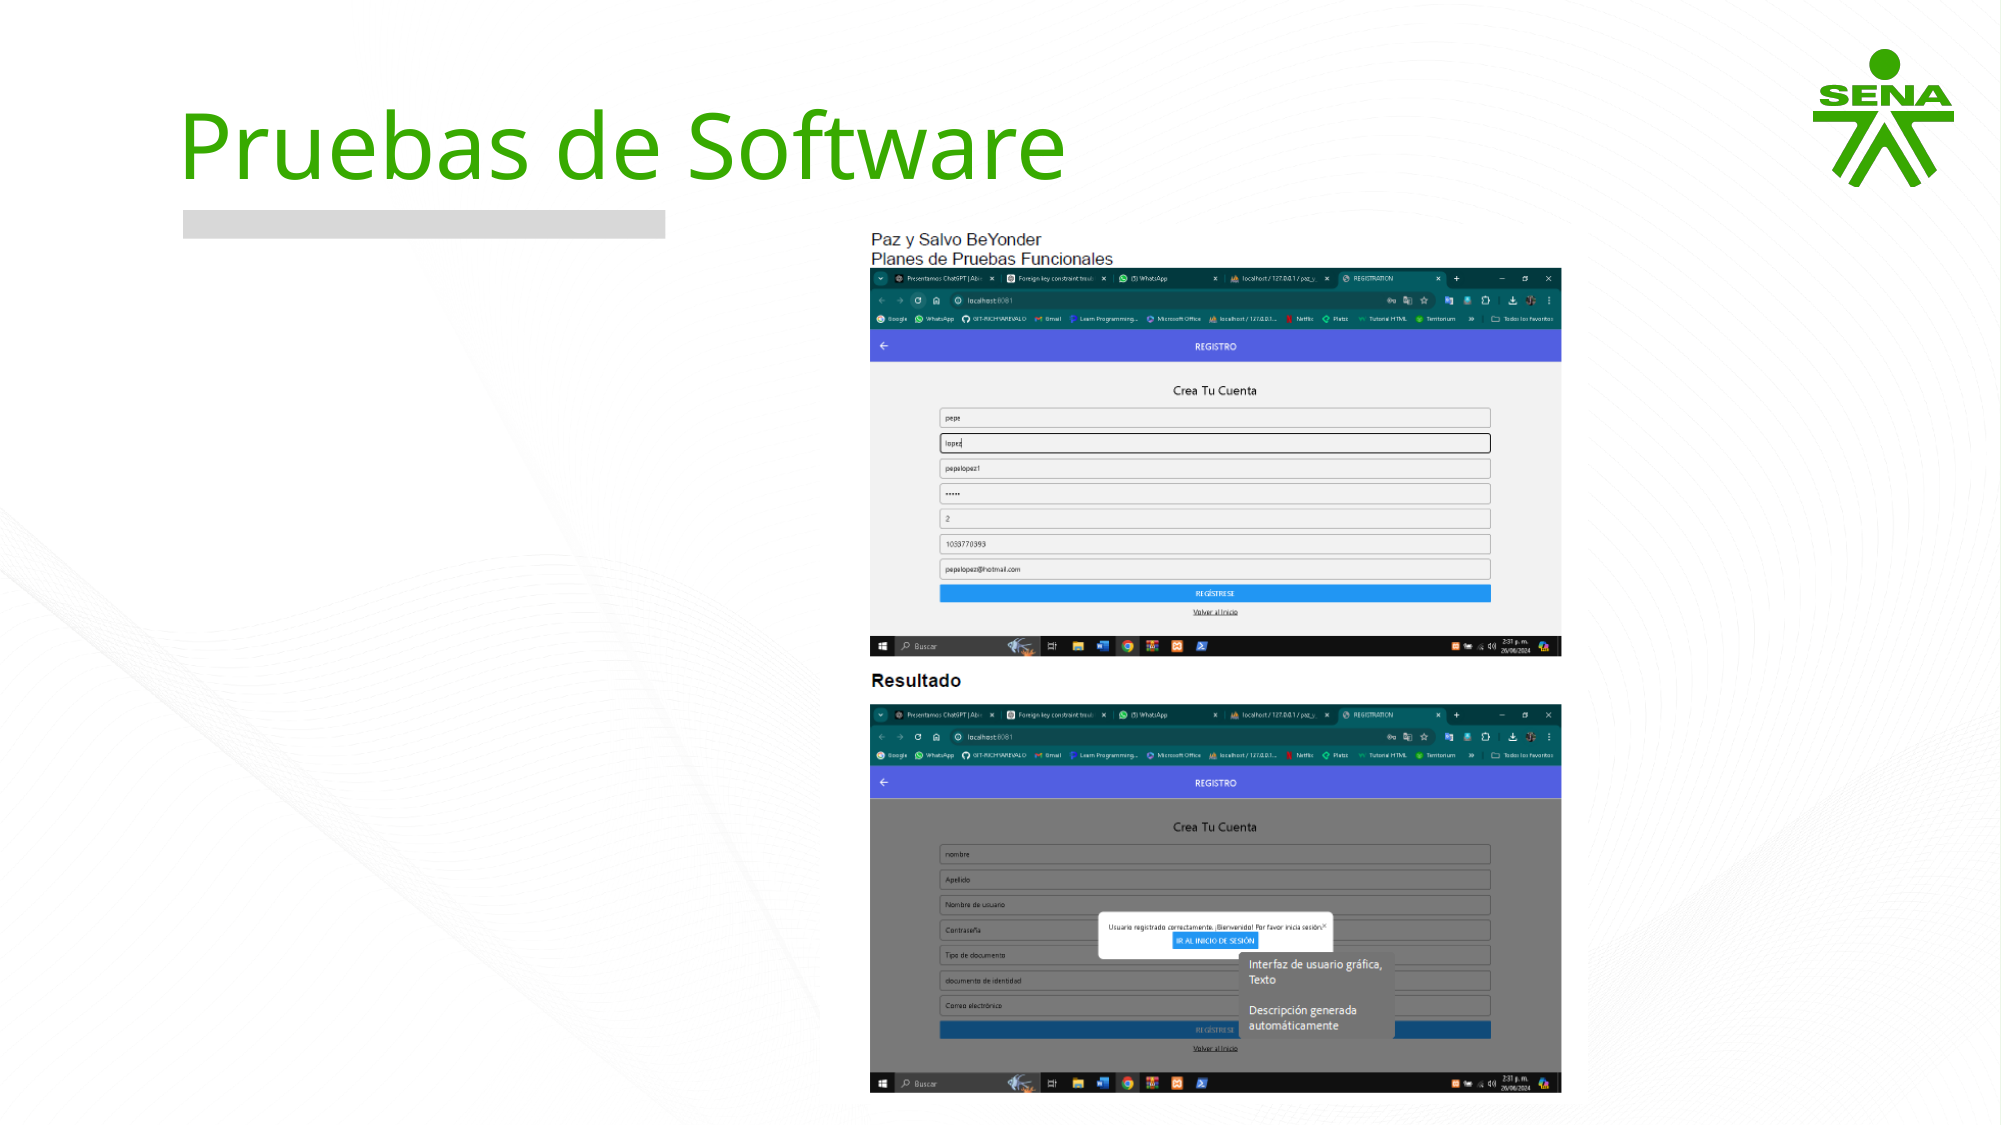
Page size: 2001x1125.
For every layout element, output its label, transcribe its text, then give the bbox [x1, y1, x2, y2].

text_box [183, 225, 666, 239]
text_box Pruebas de Software [162, 93, 1197, 225]
picture [0, 0, 2001, 1125]
